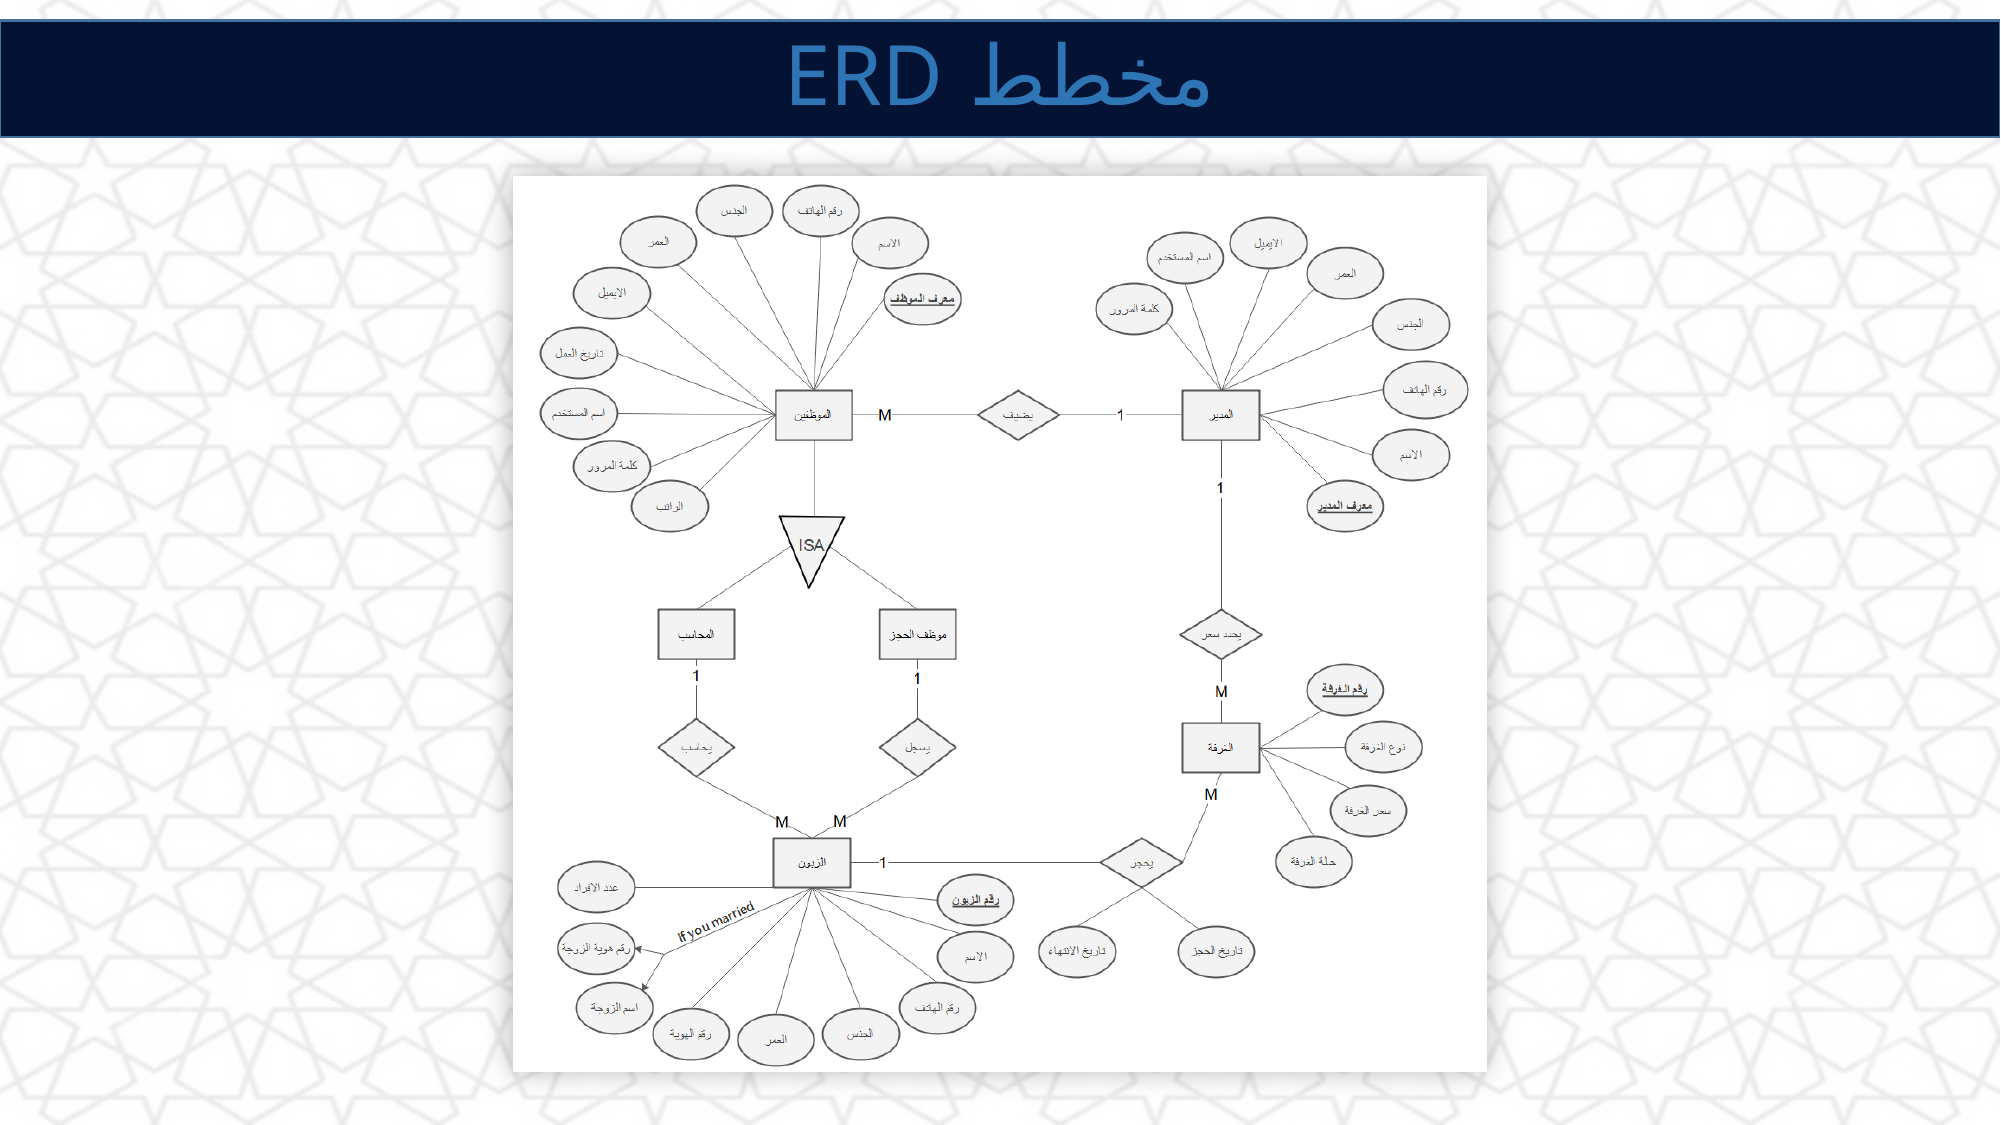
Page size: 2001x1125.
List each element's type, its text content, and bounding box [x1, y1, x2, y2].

picture [513, 176, 1487, 1072]
text_box [1863, 19, 2000, 138]
text_box [0, 19, 137, 138]
title مخطط ERD [137, 0, 1863, 188]
